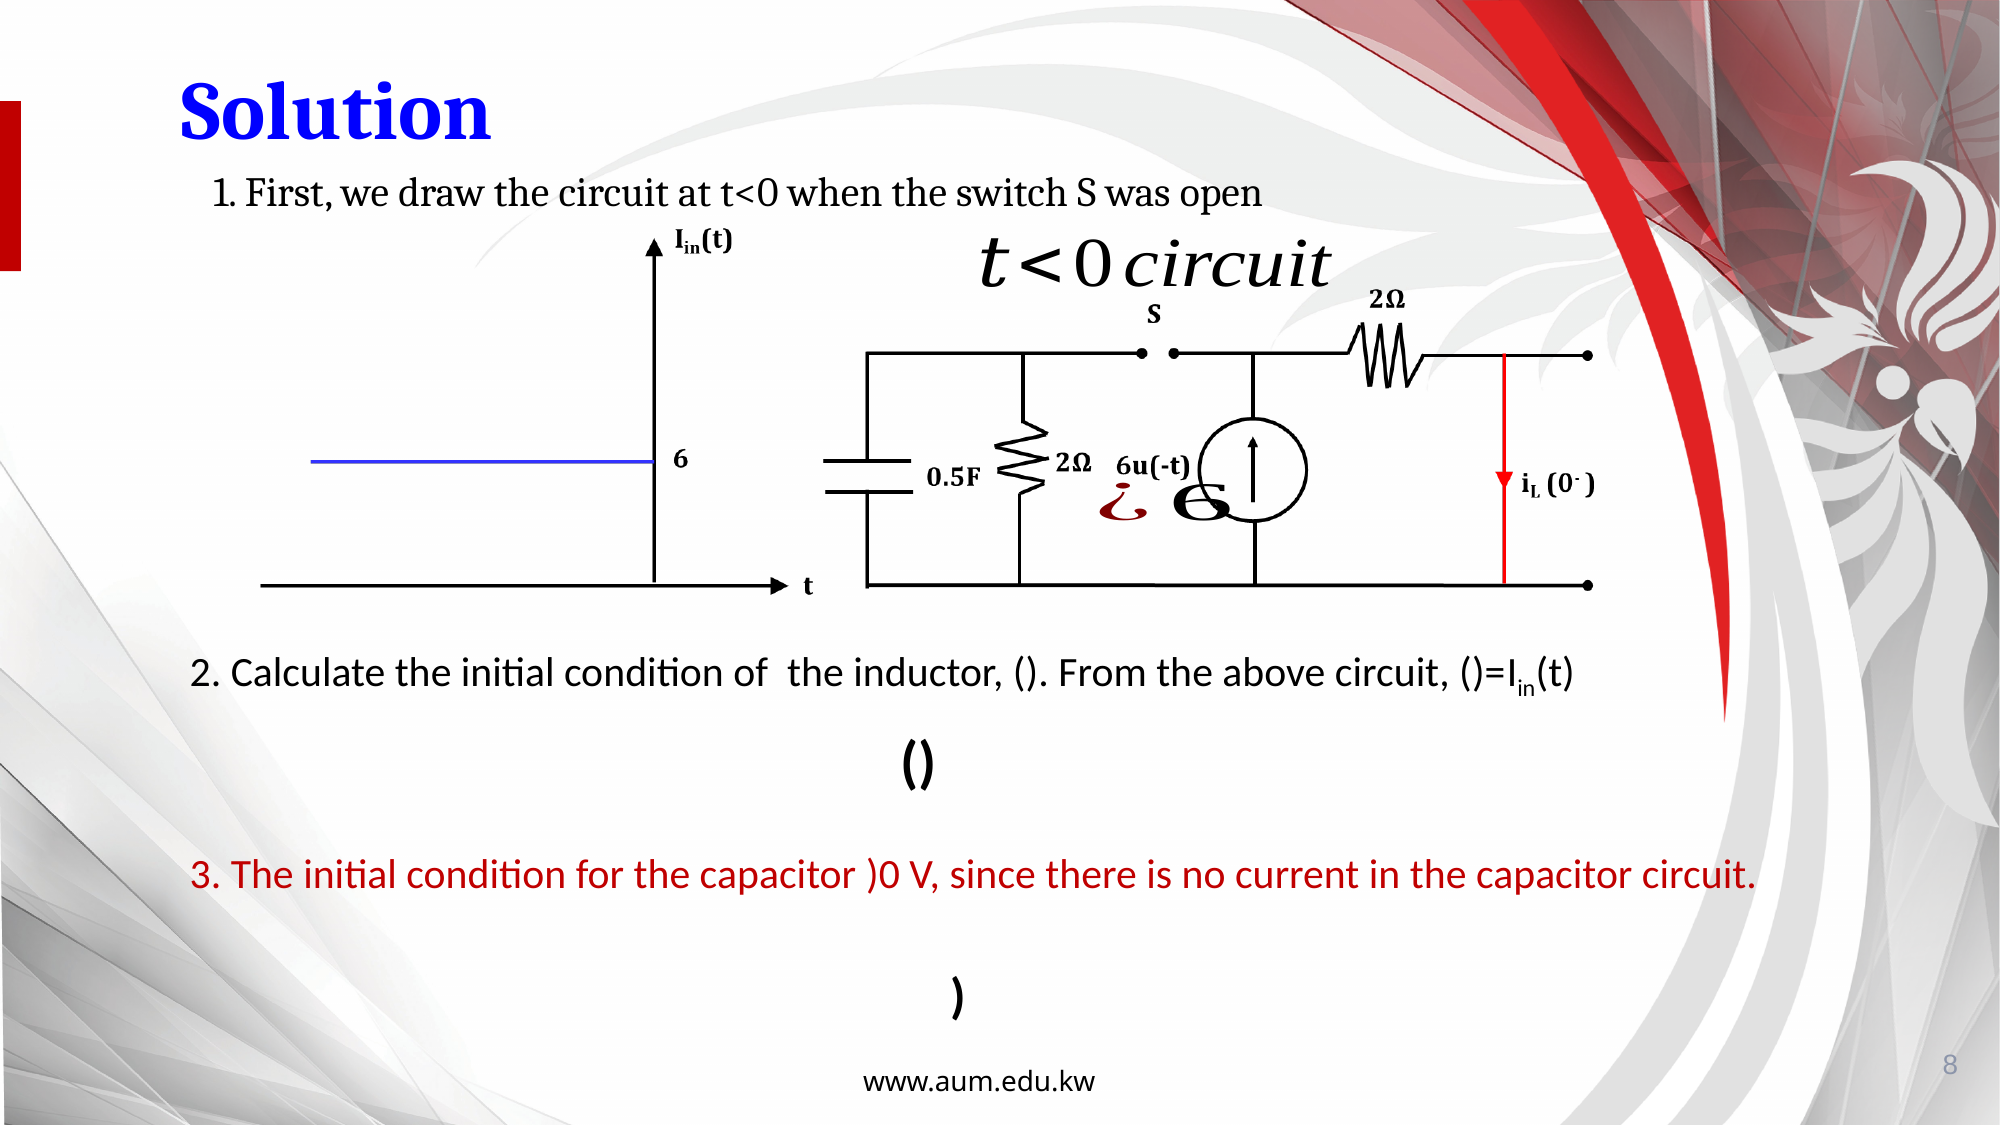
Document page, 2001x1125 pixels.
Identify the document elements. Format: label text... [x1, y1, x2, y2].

text_box Solution [167, 33, 592, 164]
slide_number 8 [1853, 1019, 1974, 1106]
picture [0, 0, 2000, 1125]
text_box 1. First, we draw the circuit at t<0 when the switch S was open [198, 157, 1279, 222]
